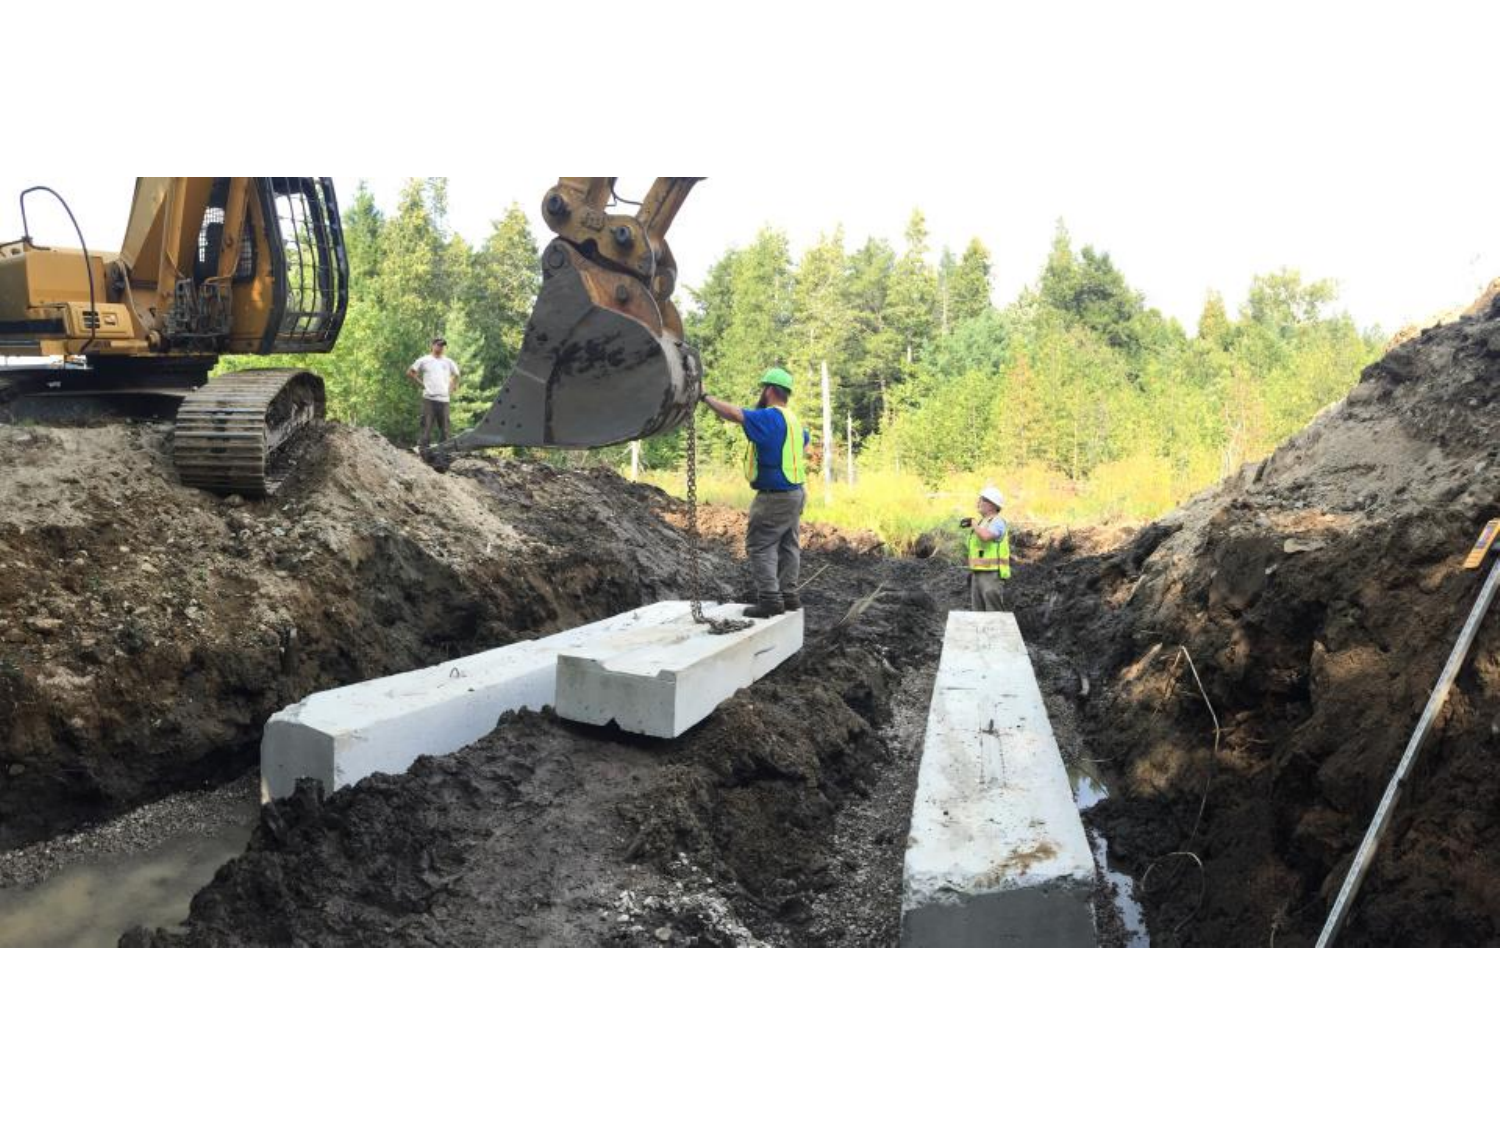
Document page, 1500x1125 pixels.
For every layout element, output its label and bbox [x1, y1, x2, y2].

picture [0, 177, 1500, 948]
